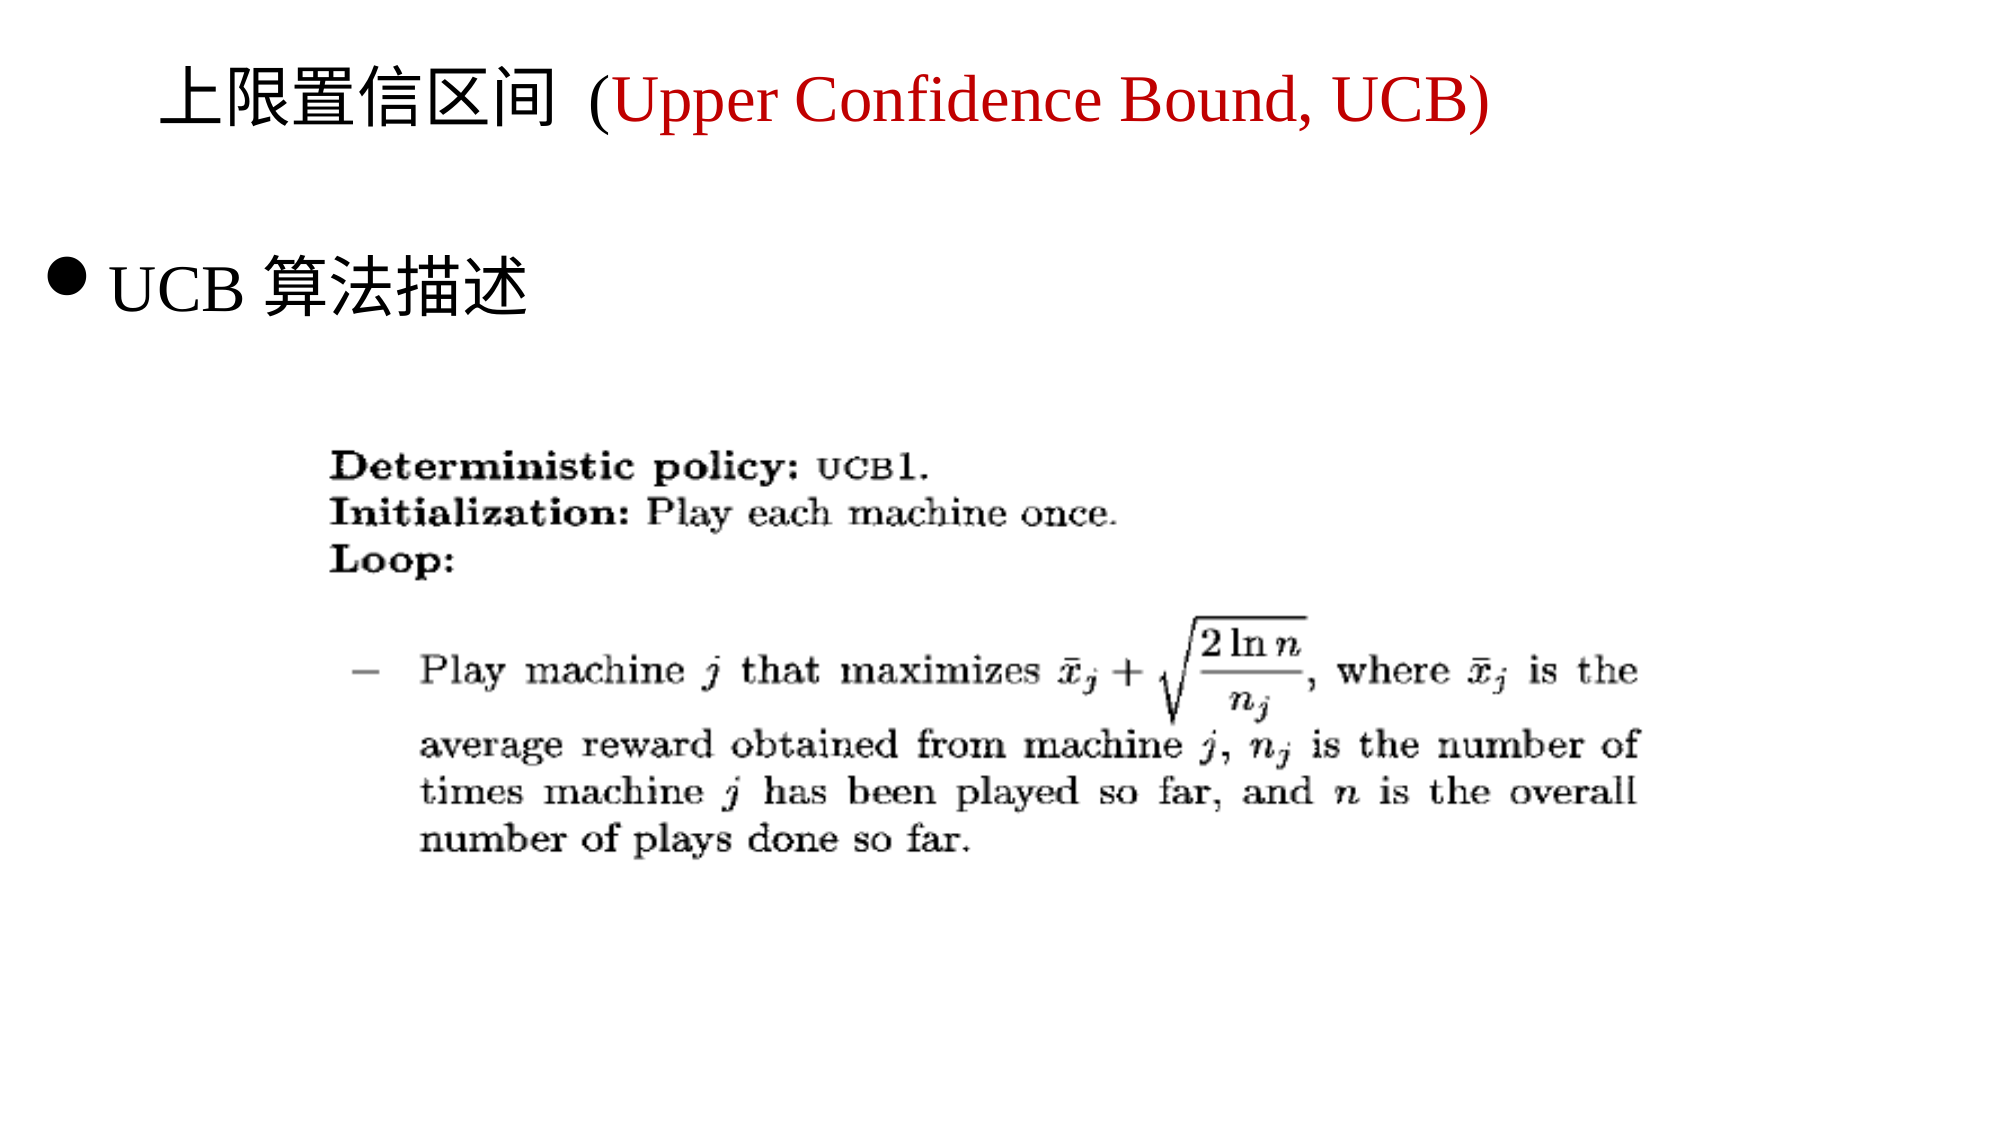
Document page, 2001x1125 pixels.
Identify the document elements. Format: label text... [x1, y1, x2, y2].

text_box UCB算法描述 [27, 192, 2000, 332]
title 上限置信区间 (Upper Confidence Bound, UCB) [142, 46, 1785, 155]
picture [310, 403, 1658, 918]
